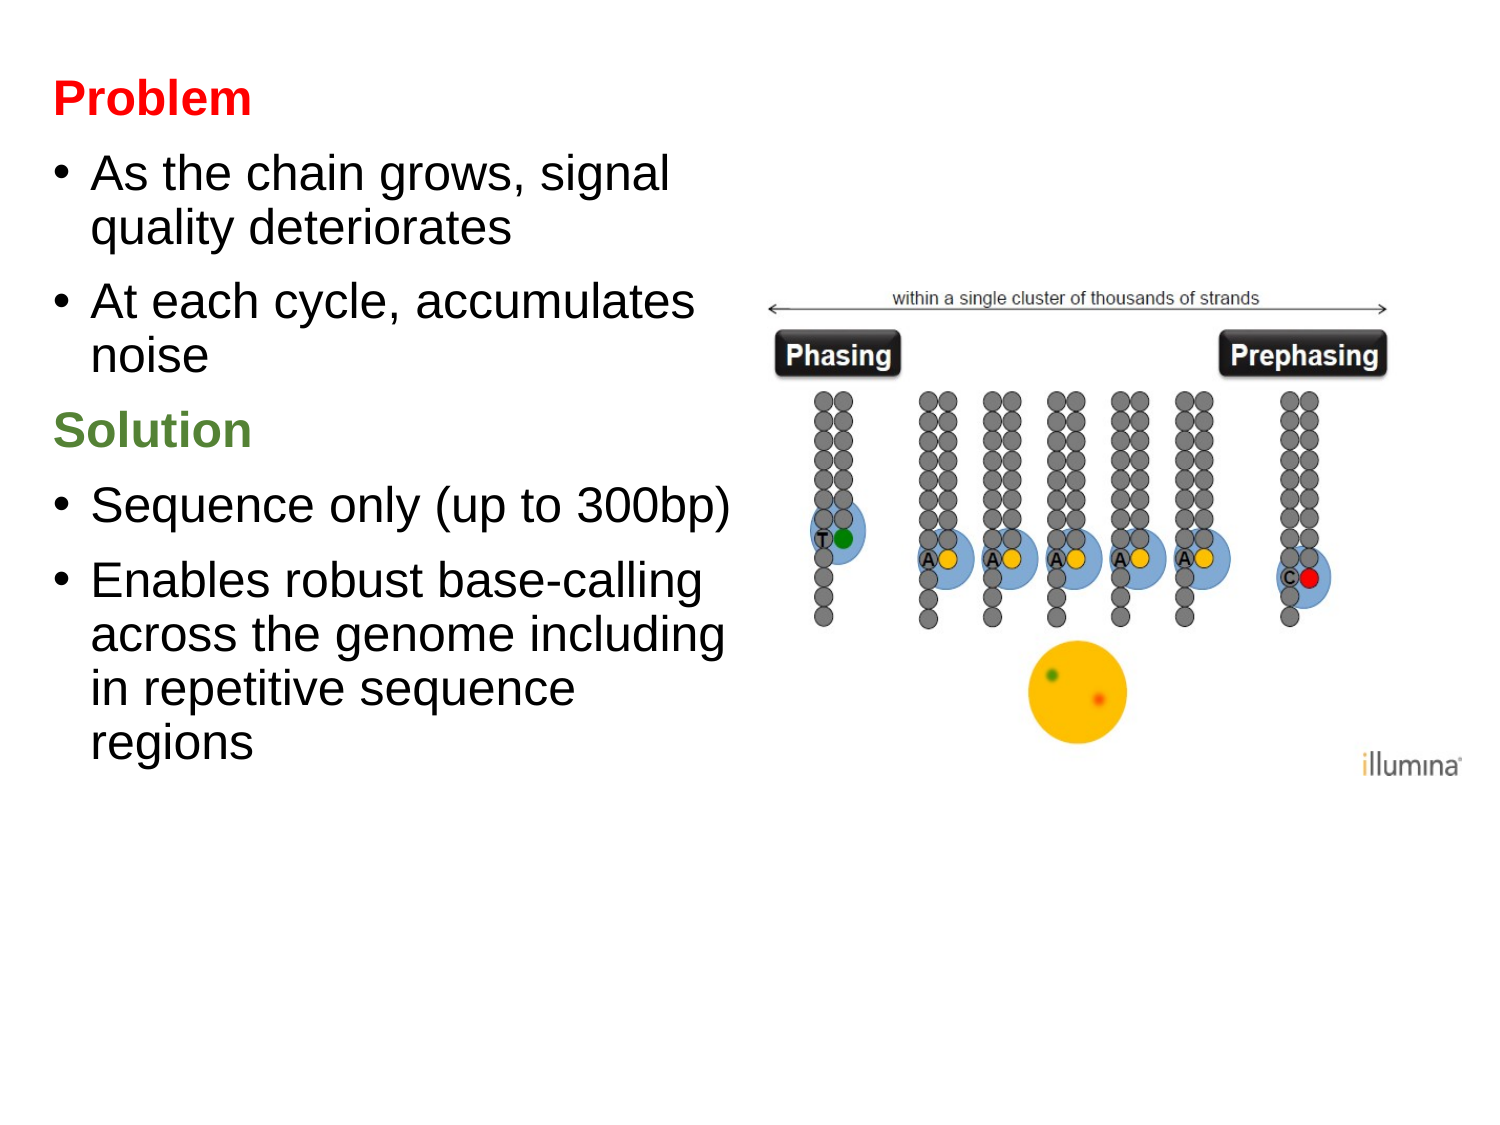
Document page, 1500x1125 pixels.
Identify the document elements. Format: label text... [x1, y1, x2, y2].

picture [767, 291, 1463, 776]
list Problem As the chain grows, signal quality deteriorates At each cycle, accumulates noise Solution Sequence only (up to 300bp) Enables robust base-calling across the genome including in repetitive sequence regions [37, 64, 759, 1037]
